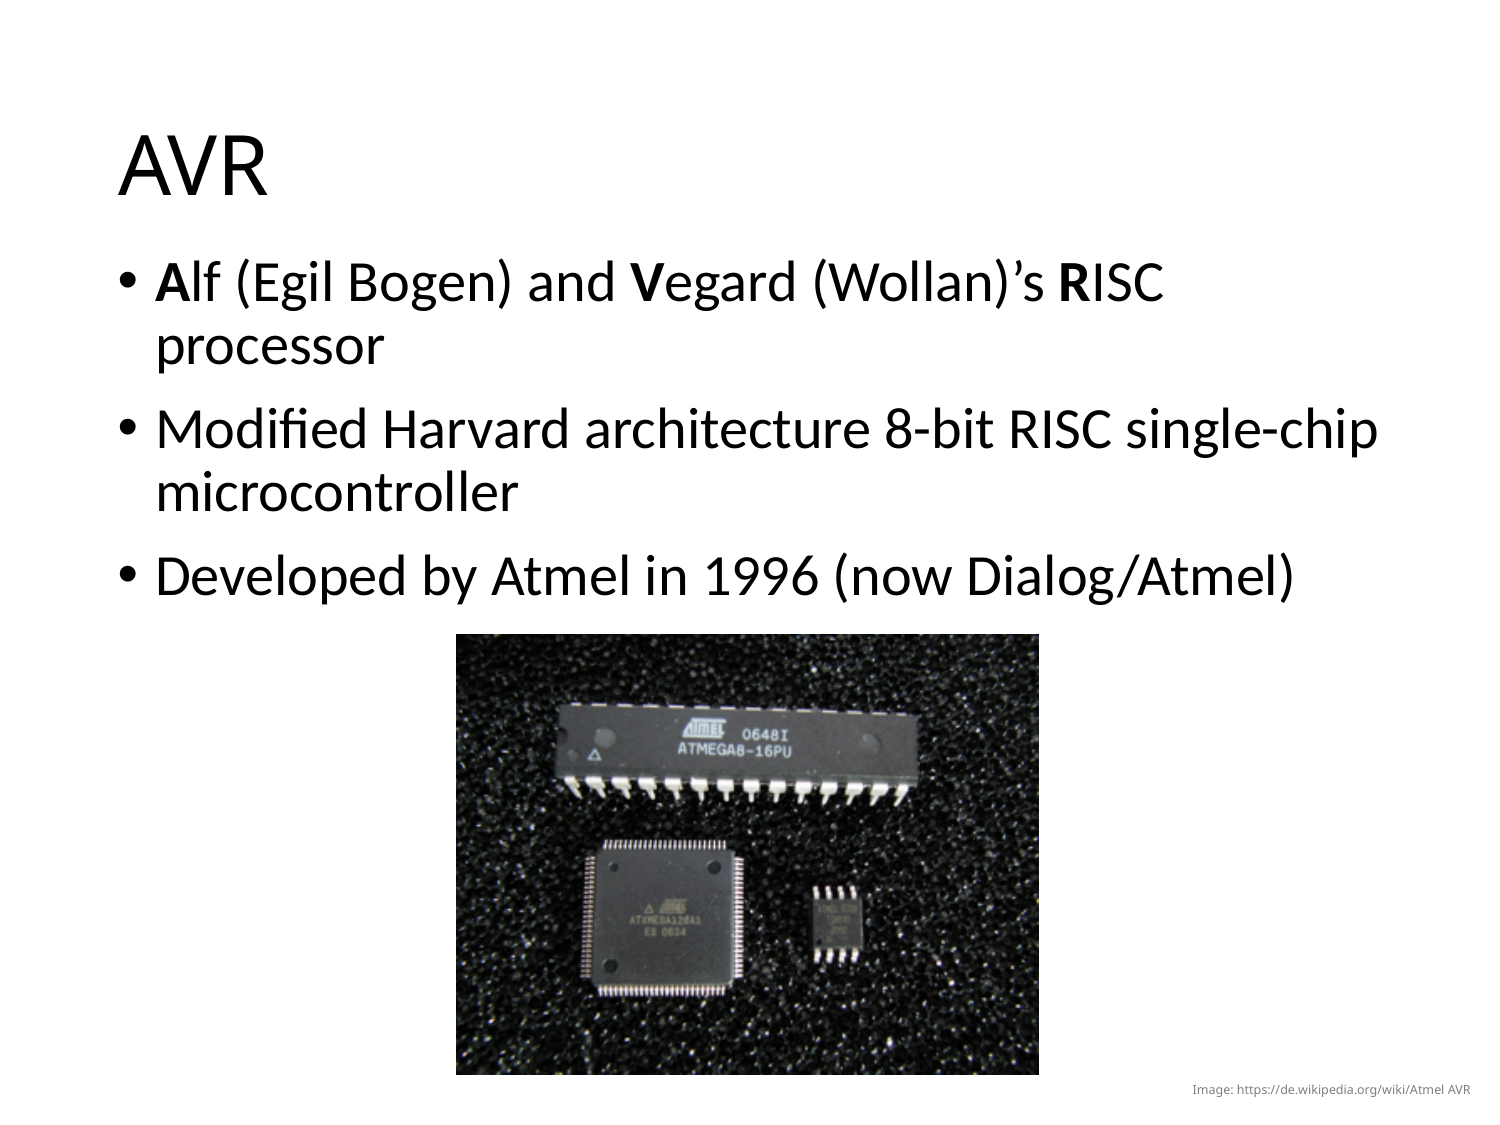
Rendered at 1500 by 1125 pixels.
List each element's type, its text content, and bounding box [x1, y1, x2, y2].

text_box Image: https://de.wikipedia.org/wiki/Atmel AVR [1177, 1074, 1489, 1105]
list Alf (Egil Bogen) and Vegard (Wollan)’s RISC processor Modified Harvard architecture 8-bit RISC single-chip microcontroller Developed by Atmel in 1996 (now Dialog/Atmel) [102, 244, 1397, 958]
picture [456, 634, 1039, 1075]
title AVR [103, 59, 1397, 244]
